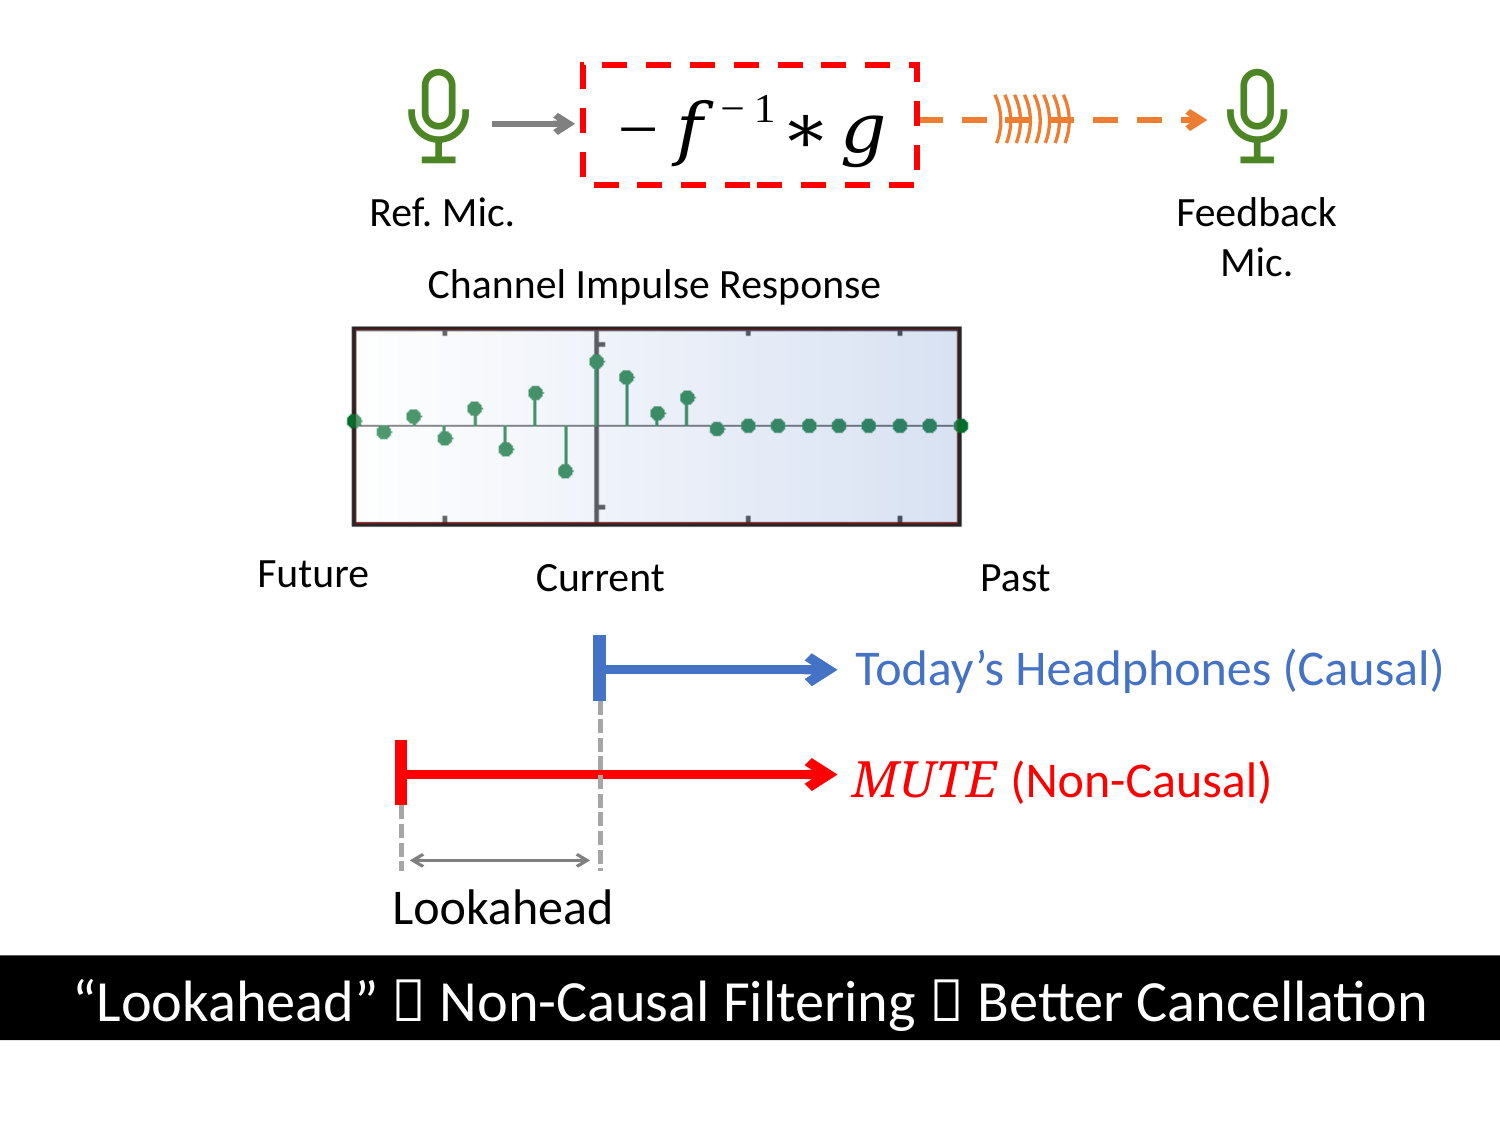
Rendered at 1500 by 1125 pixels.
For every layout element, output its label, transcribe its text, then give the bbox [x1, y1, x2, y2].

picture [1207, 62, 1315, 170]
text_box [880, 58, 1070, 182]
text_box Today’s Headphones (Causal) [840, 628, 1460, 703]
text_box “Lookahead”  Non-Causal Filtering  Better Cancellation [0, 955, 1500, 1041]
picture [388, 62, 496, 170]
text_box Past [965, 541, 1066, 607]
text_box Lookahead [377, 866, 629, 942]
text_box [582, 64, 918, 186]
picture [252, 308, 1018, 542]
text_box Channel Impulse Response [395, 249, 915, 308]
text_box Current [520, 542, 680, 607]
text_box Ref. Mic. [318, 177, 566, 242]
text_box Future [242, 538, 385, 603]
text_box Feedback Mic. [1133, 177, 1380, 292]
text_box MUTE (Non-Causal) [837, 739, 1288, 815]
